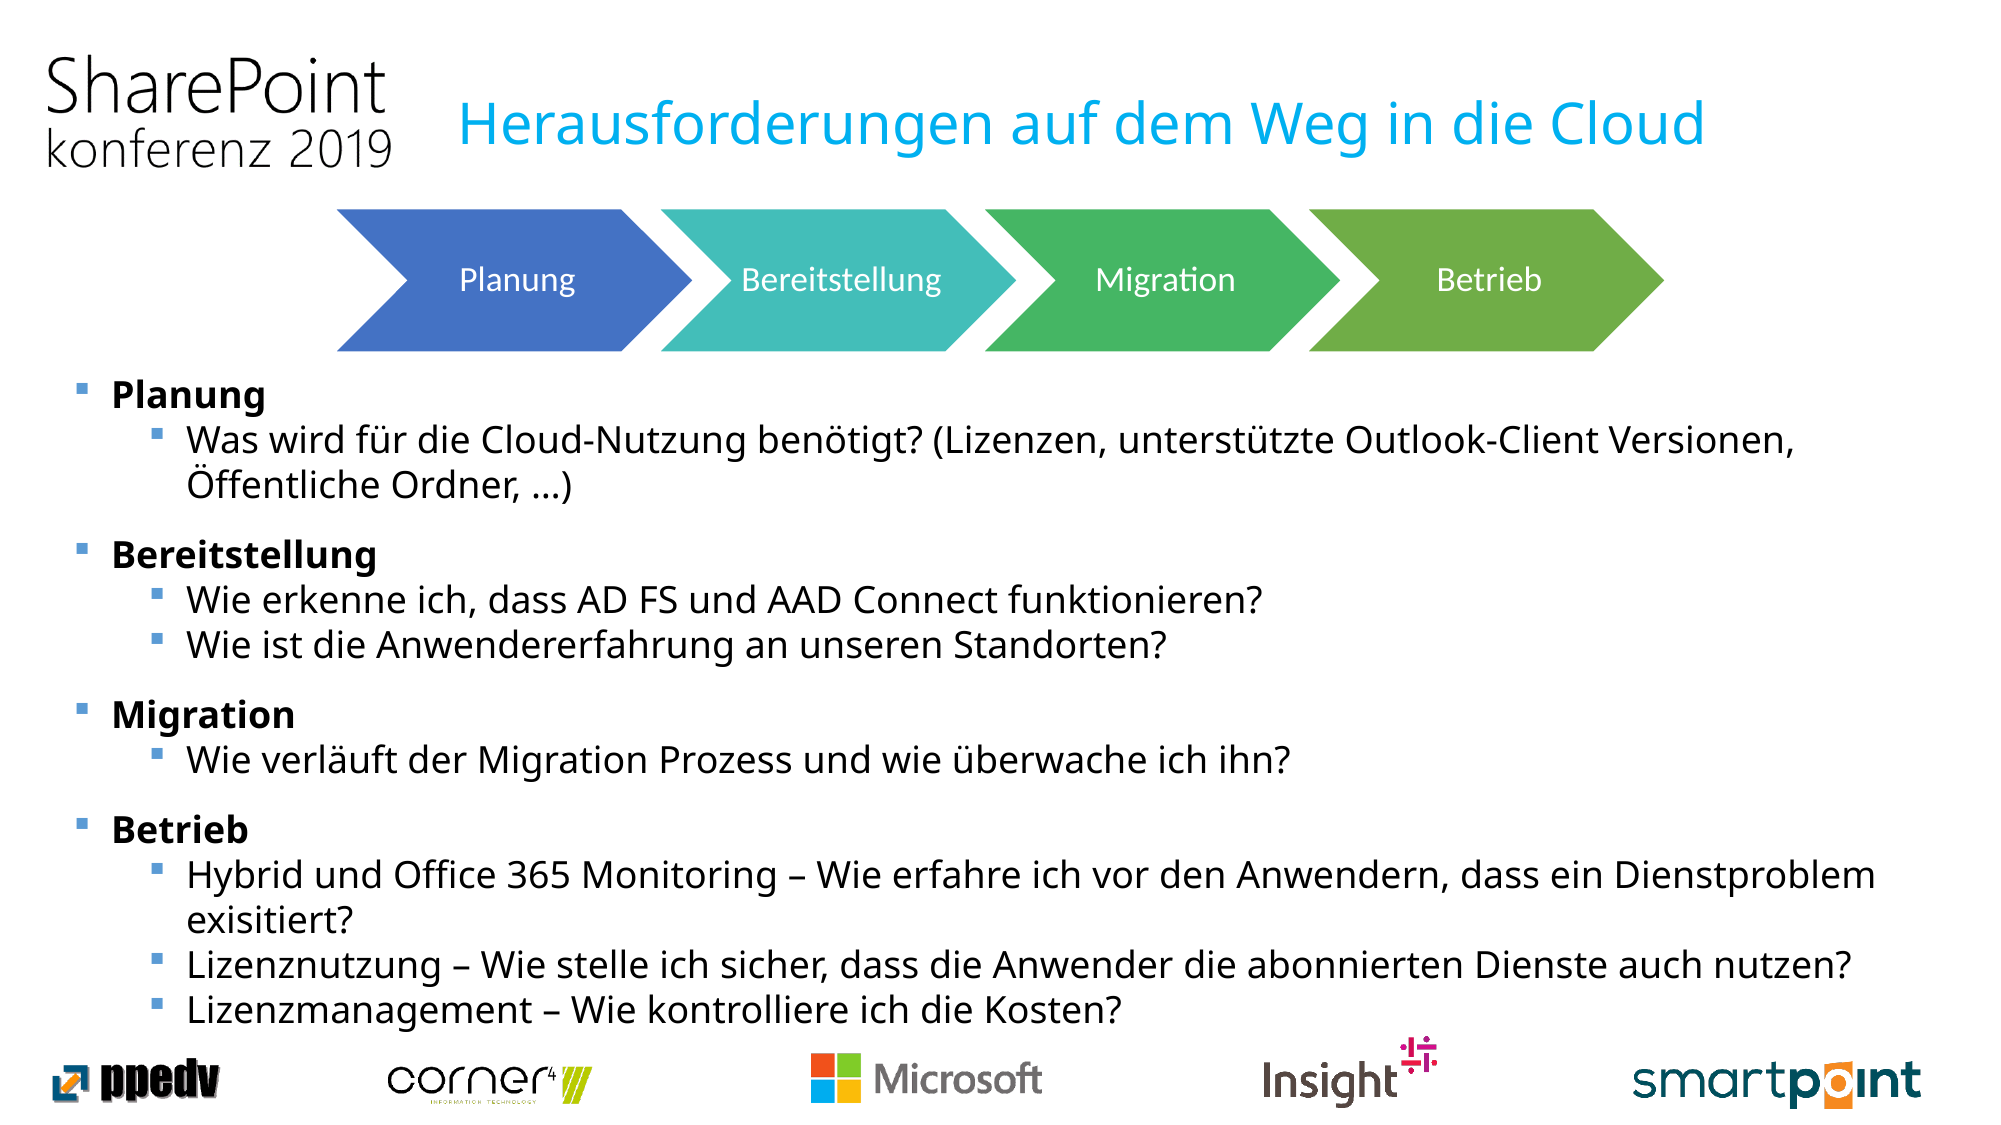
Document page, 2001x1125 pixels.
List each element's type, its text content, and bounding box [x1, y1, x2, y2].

text_box Planung Was wird für die Cloud-Nutzung benötigt? (Lizenzen, unterstützte Outlook-Client Versionen, Öffentliche Ordner, …) Bereitstellung Wie erkenne ich, dass AD FS und AAD Connect funktionieren? Wie ist die Anwendererfahrung an unseren Standorten? Migration Wie verläuft der Migration Prozess und wie überwache ich ihn? Betrieb Hybrid und Office 365 Monitoring – Wie erfahre ich vor den Anwendern, dass ein Dienstproblem exisitiert? Lizenznutzung – Wie stelle ich sicher, dass die Anwender die abonnierten Dienste auch nutzen? Lizenzmanagement – Wie kontrolliere ich die Kosten? [58, 363, 2000, 1039]
picture [339, 983, 628, 1125]
picture [811, 1020, 1042, 1125]
picture [1605, 1040, 1953, 1125]
picture [46, 1057, 227, 1103]
picture [1264, 1036, 1437, 1108]
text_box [333, 163, 1667, 397]
picture [36, 51, 402, 180]
text_box Herausforderungen auf dem Weg in die Cloud [442, 51, 1943, 165]
